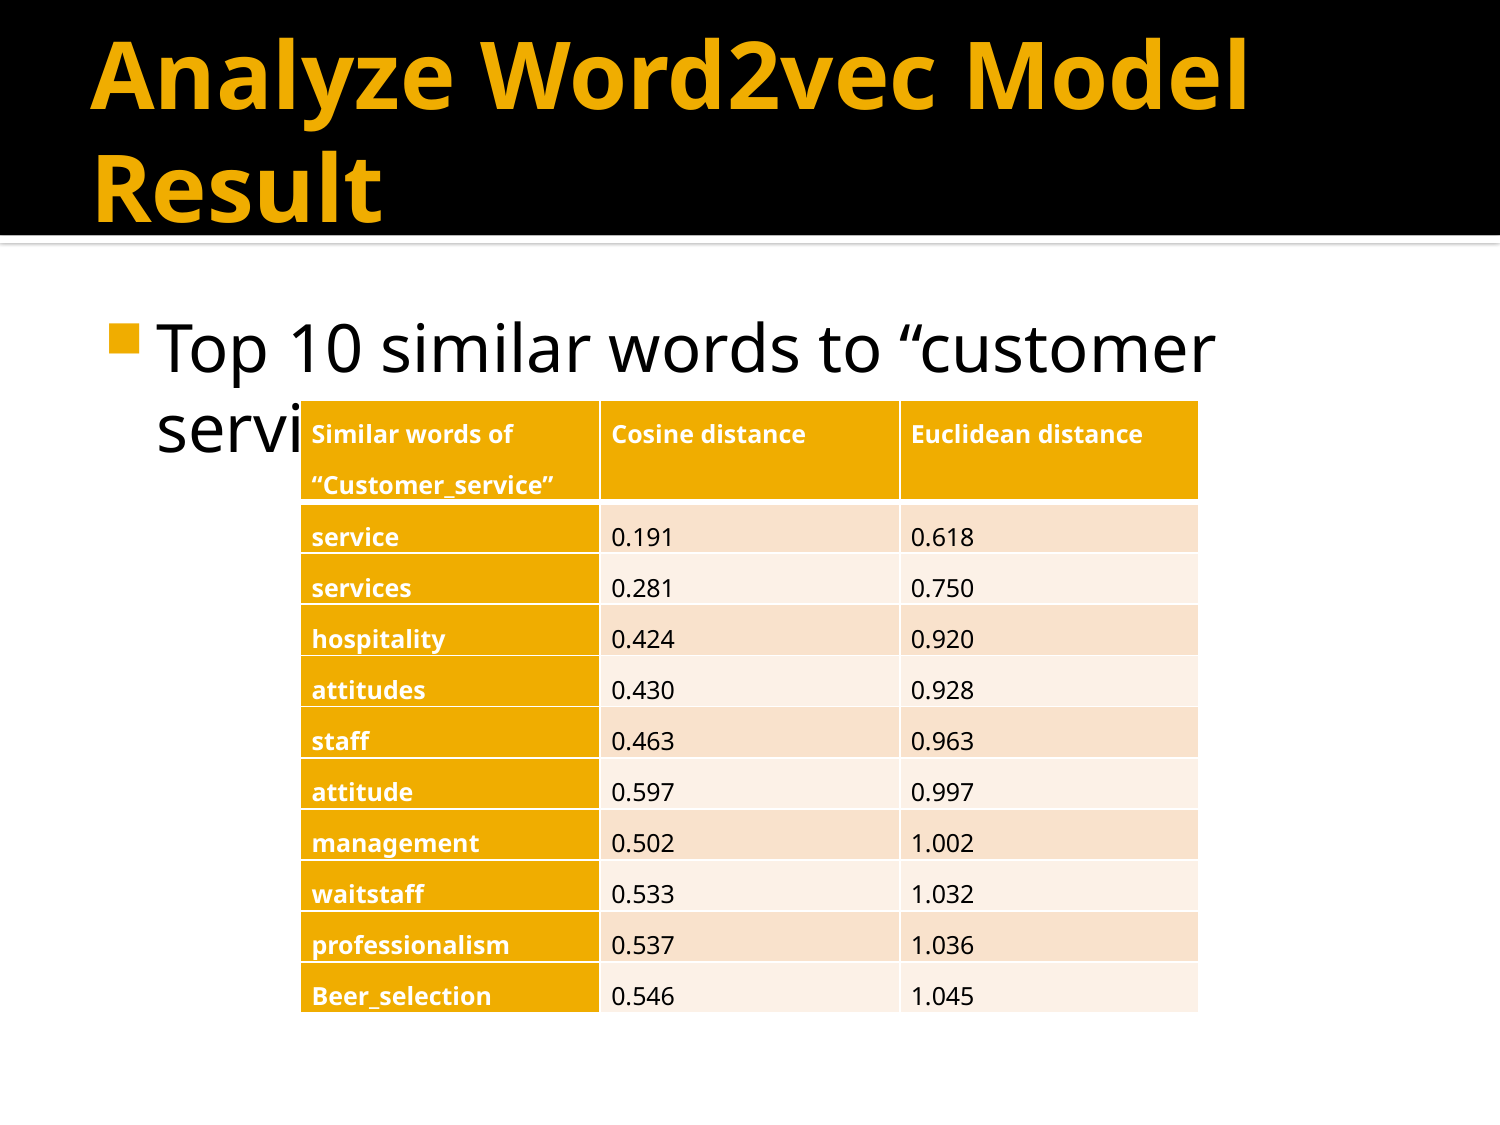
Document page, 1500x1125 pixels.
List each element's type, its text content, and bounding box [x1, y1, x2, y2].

table_cell staff [301, 707, 599, 757]
table_cell 0.618 [901, 505, 1198, 552]
table_cell 0.537 [601, 912, 899, 961]
table_header Cosine distance [601, 401, 899, 499]
table_cell 0.191 [601, 505, 899, 552]
title Analyze Word2vec Model Result [75, 25, 1425, 231]
table_cell 0.463 [601, 707, 899, 757]
table_cell 0.997 [901, 759, 1198, 808]
table_cell service [301, 505, 599, 552]
table_cell attitude [301, 759, 599, 808]
table_header Euclidean distance [901, 401, 1198, 499]
table_cell Beer_selection [301, 963, 599, 1012]
table_cell 0.597 [601, 759, 899, 808]
table_cell 0.963 [901, 707, 1198, 757]
table_cell 0.430 [601, 656, 899, 706]
table_cell services [301, 554, 599, 603]
table_cell 0.750 [901, 554, 1198, 603]
table_cell hospitality [301, 605, 599, 655]
table_cell 1.002 [901, 810, 1198, 859]
table_cell 1.032 [901, 861, 1198, 910]
table_cell 0.424 [601, 605, 899, 655]
table_cell professionalism [301, 912, 599, 961]
table_cell 0.546 [601, 963, 899, 1012]
table_cell 1.036 [901, 912, 1198, 961]
table_cell 0.281 [601, 554, 899, 603]
table_header Similar words of “Customer_service” [301, 401, 599, 499]
table_cell 0.533 [601, 861, 899, 910]
table_cell attitudes [301, 656, 599, 706]
table_cell 0.928 [901, 656, 1198, 706]
table_cell 0.502 [601, 810, 899, 859]
table_cell waitstaff [301, 861, 599, 910]
table_cell management [301, 810, 599, 859]
list Top 10 similar words to “customer service” [75, 291, 1425, 1050]
table_cell 0.920 [901, 605, 1198, 655]
table_cell 1.045 [901, 963, 1198, 1012]
